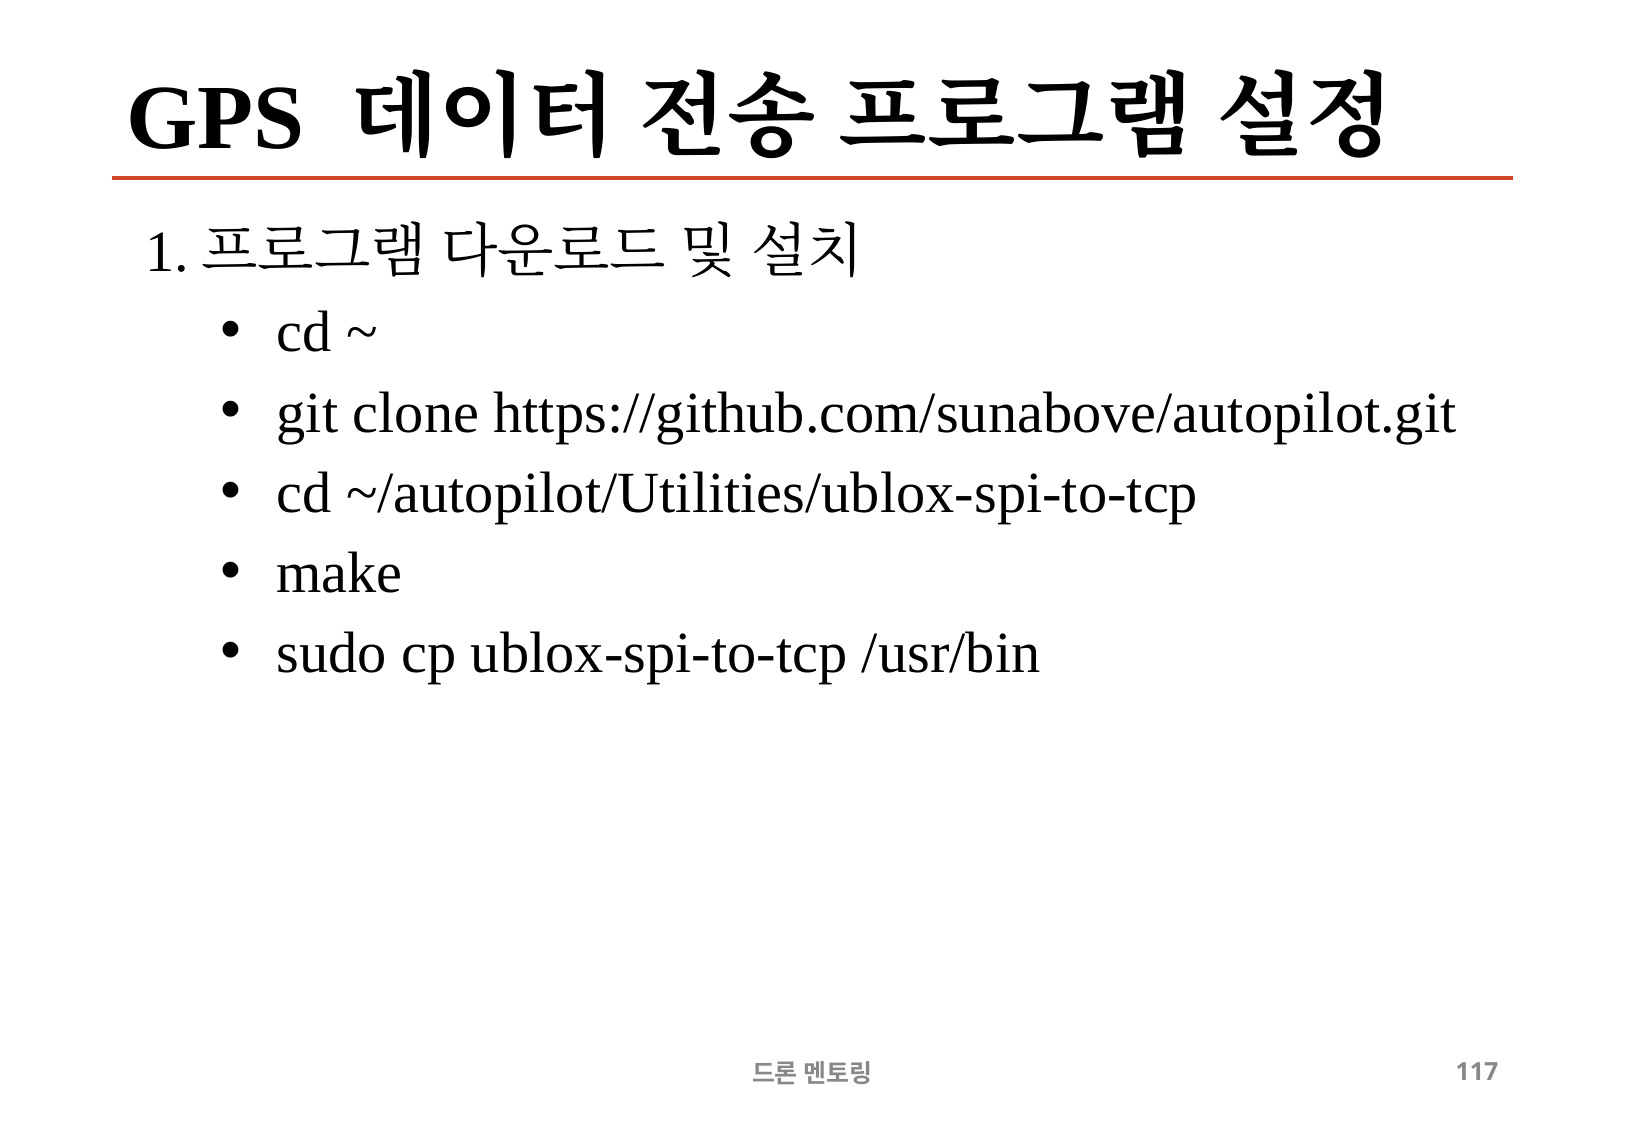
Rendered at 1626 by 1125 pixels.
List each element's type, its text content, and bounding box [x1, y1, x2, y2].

footer 드론 멘토링 [538, 1042, 1087, 1103]
slide_number ‹#› [1433, 1042, 1514, 1103]
title GPS 데이터 전송 프로그램 설정 [111, 59, 1514, 179]
list 프로그램 다운로드 및 설치 cd ~ git clone https://github.com/sunabove/autopilot.git cd ~/autopilot/Utilities/ublox-spi-to-tcp make sudo cp ublox-spi-to-tcp /usr/bin [111, 205, 1514, 1014]
